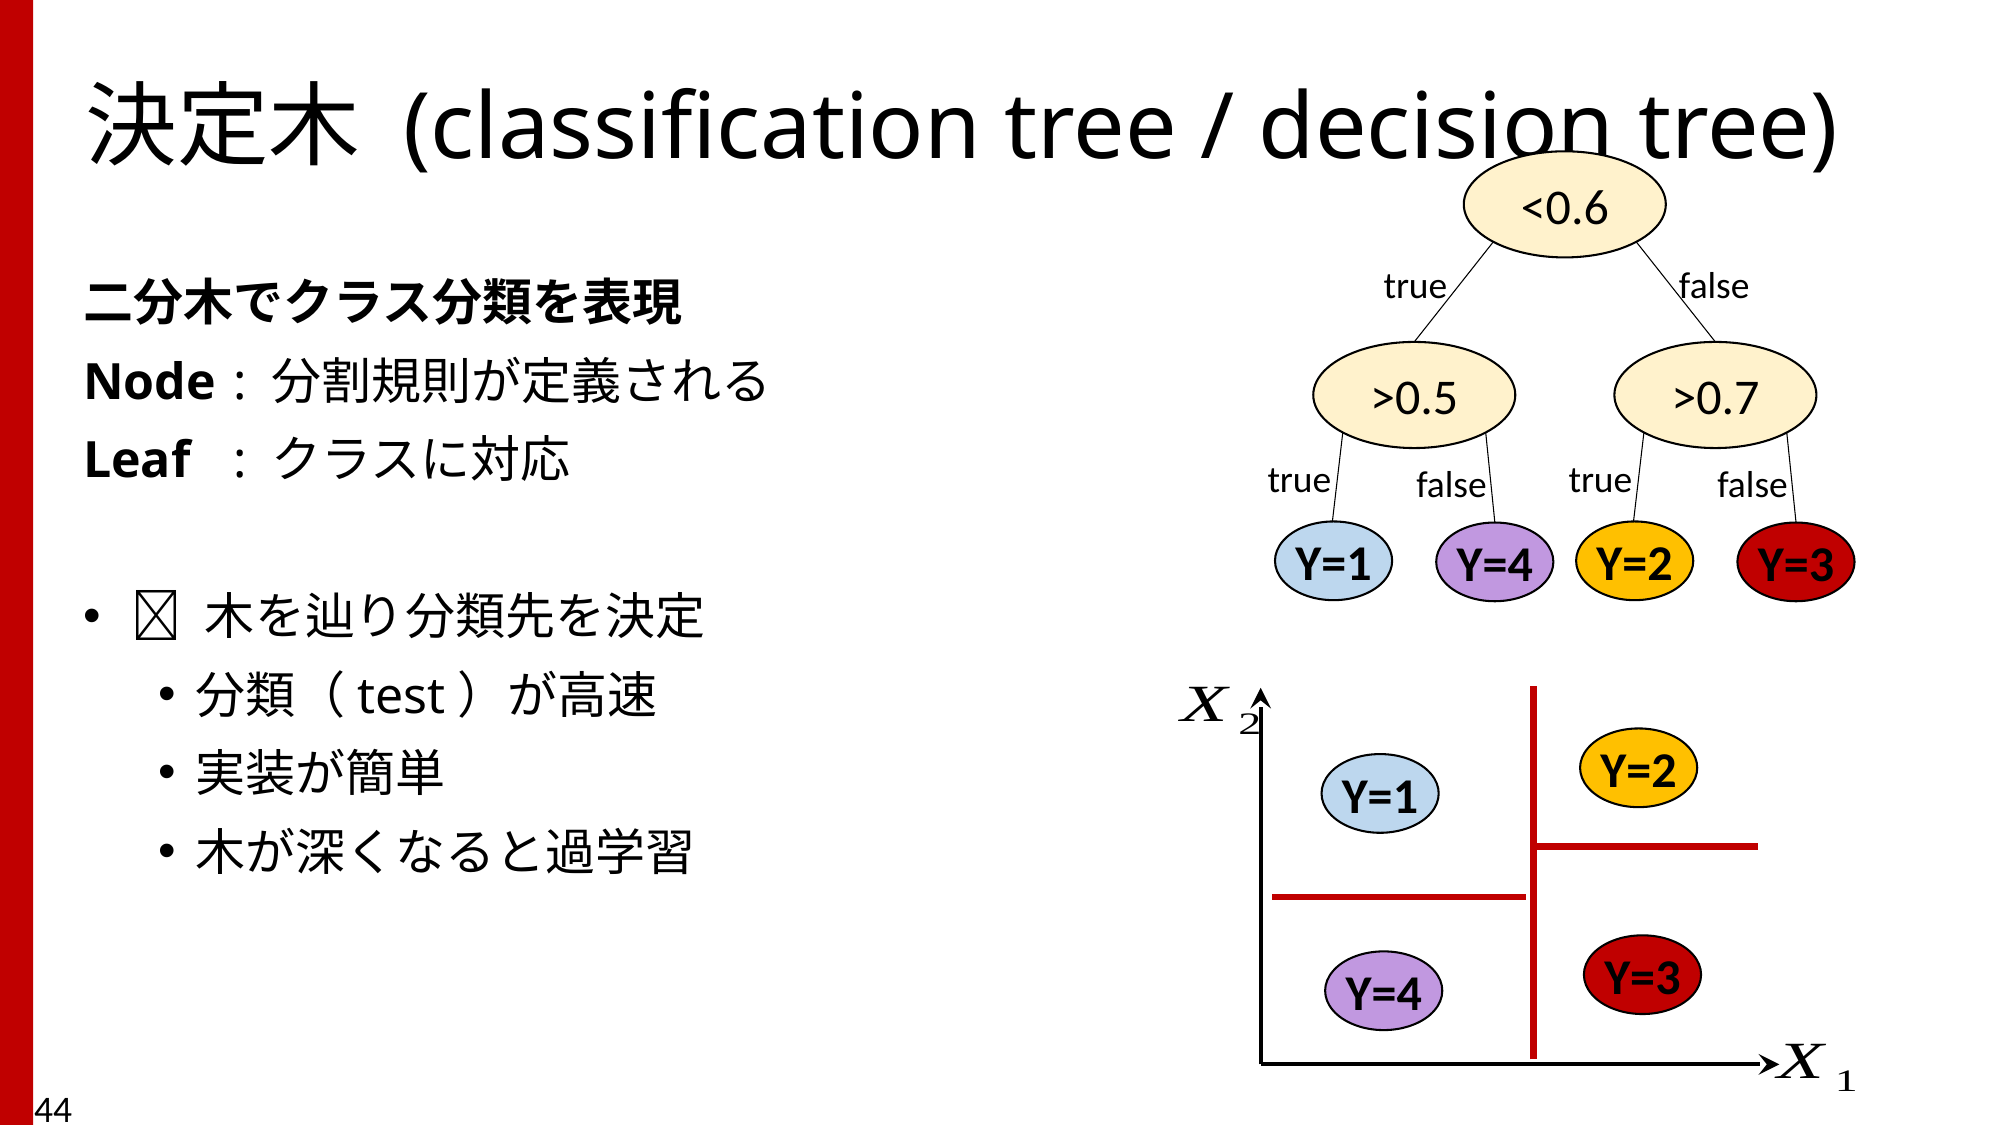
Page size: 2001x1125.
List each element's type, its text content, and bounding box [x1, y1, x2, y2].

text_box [1252, 151, 1855, 1060]
title 決定木 (classification tree / decision tree) [70, 69, 1878, 189]
slide_number 44 [19, 1077, 470, 1125]
